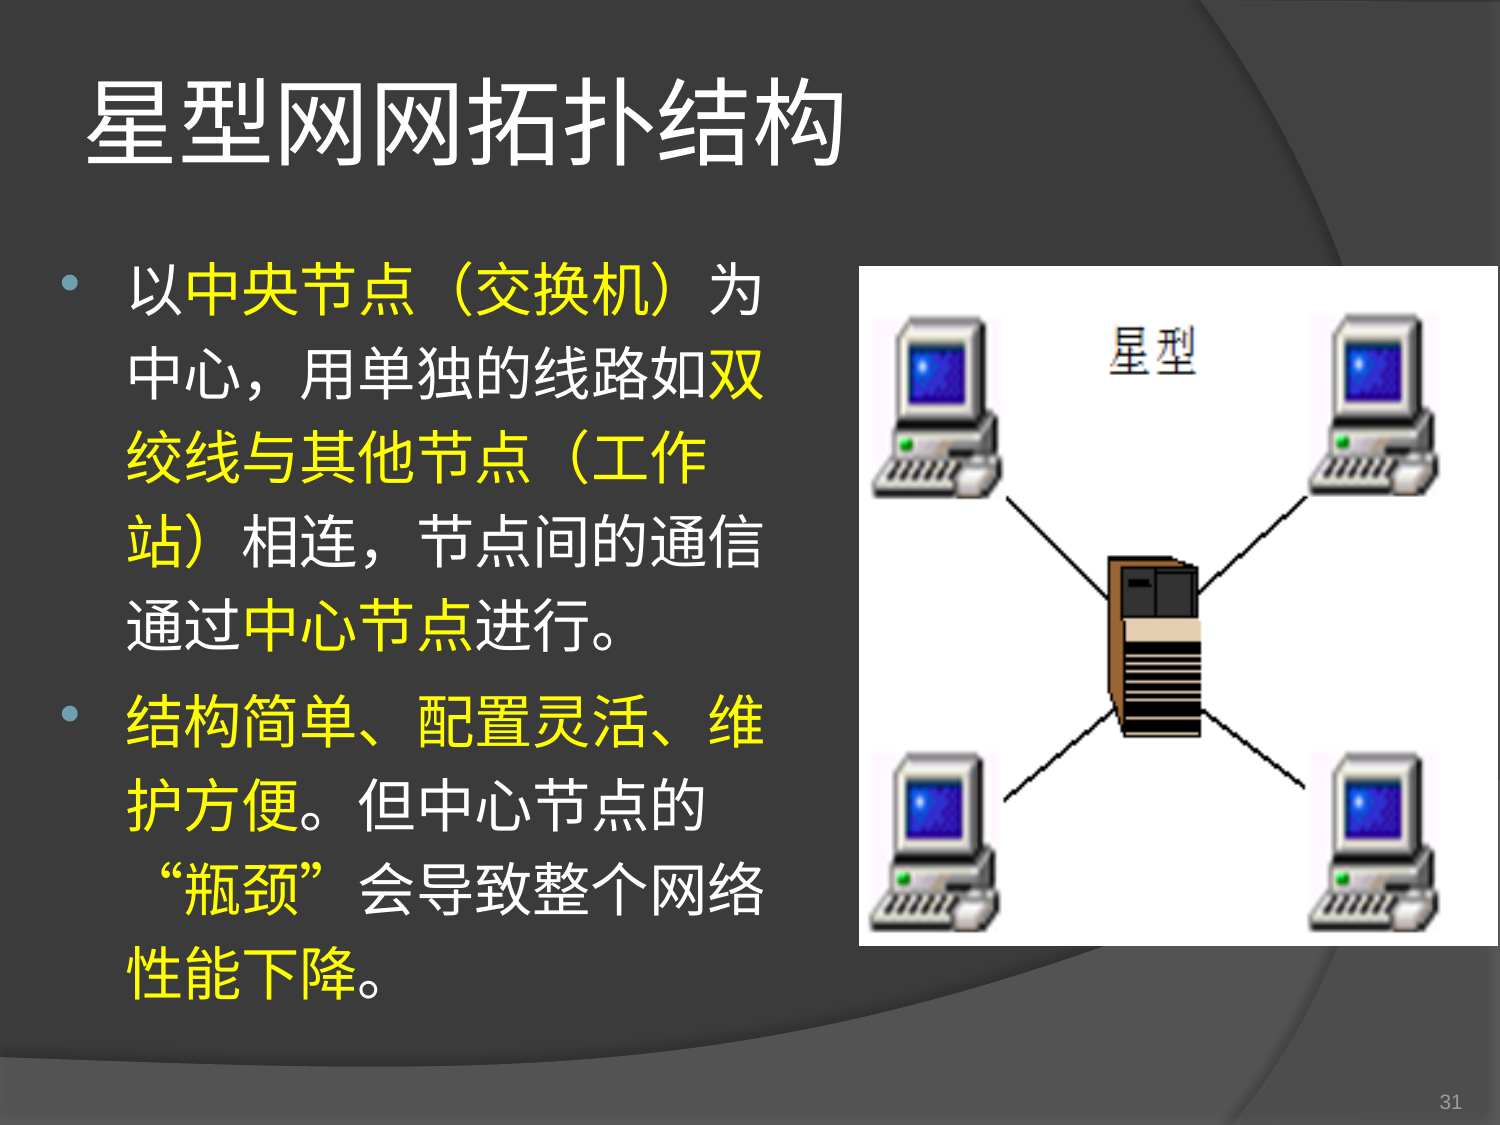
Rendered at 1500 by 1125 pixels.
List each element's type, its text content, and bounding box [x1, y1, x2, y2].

slide_number 31 [1337, 1053, 1463, 1114]
title 星型网网拓扑结构 [75, 45, 1353, 197]
list 以中央节点（交换机）为中心，用单独的线路如双绞线与其他节点（工作站）相连，节点间的通信通过中心节点进行。 结构简单、配置灵活、维护方便。但中心节点的“瓶颈”会导致整个网络性能下降。 [41, 231, 807, 1028]
picture [859, 266, 1498, 946]
